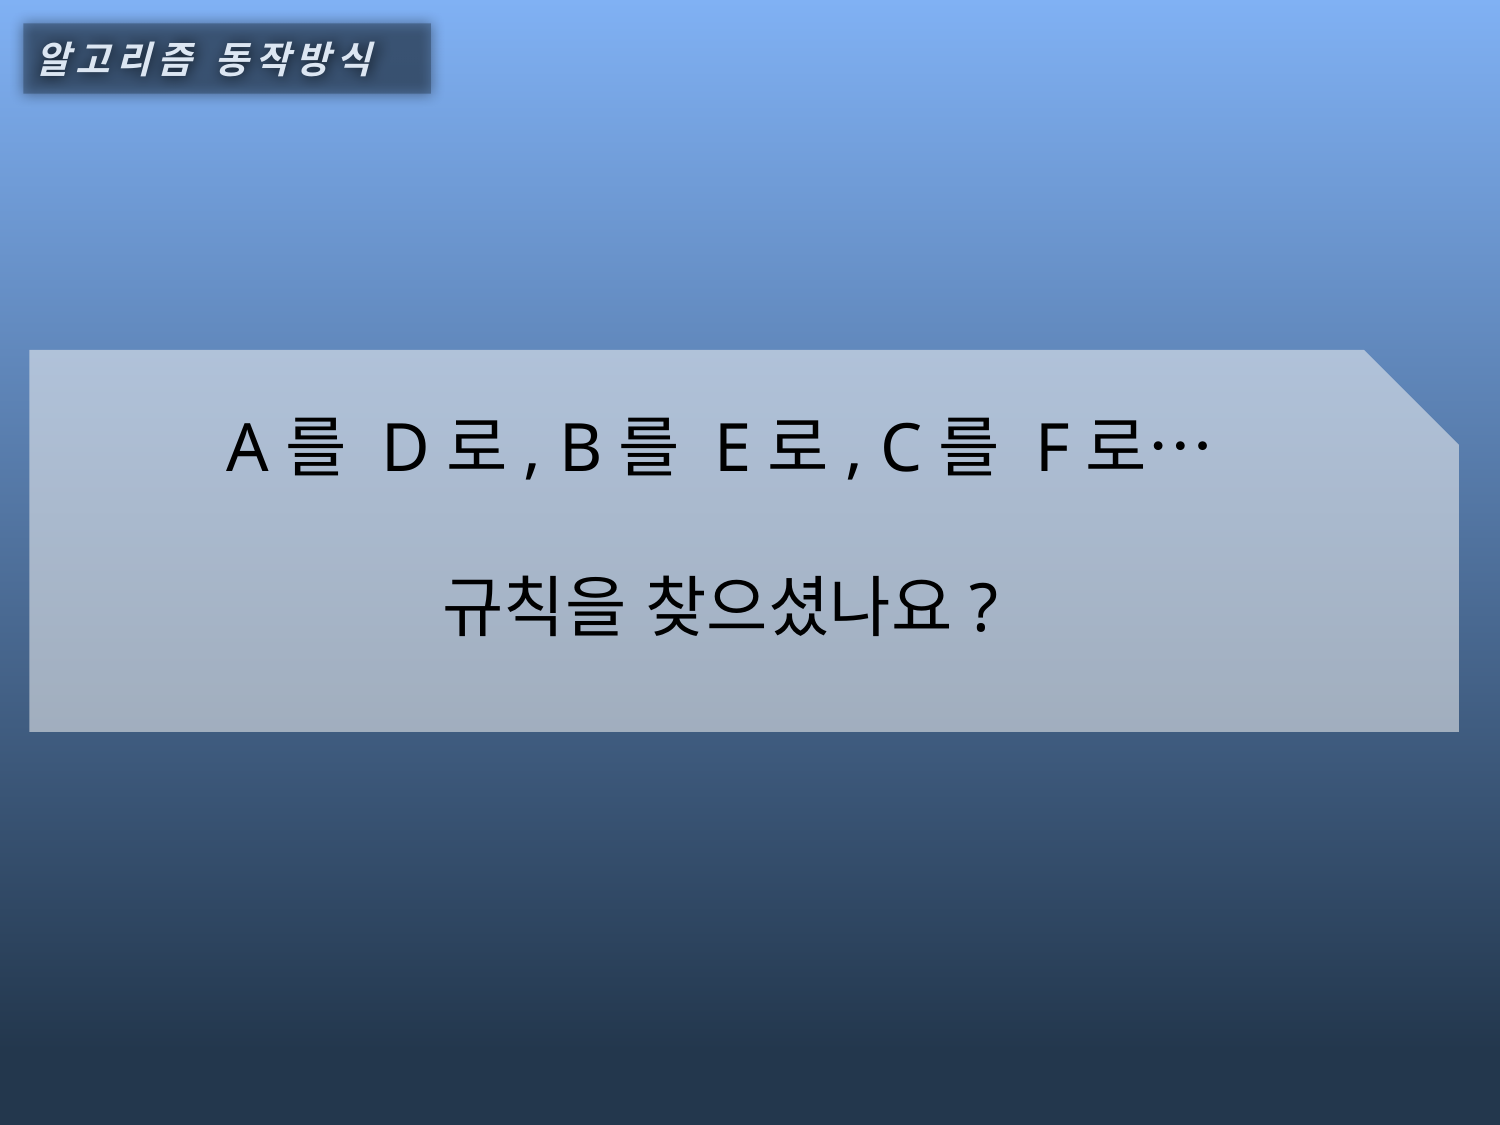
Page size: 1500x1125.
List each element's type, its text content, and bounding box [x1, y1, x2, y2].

text_box A를 D로, B를 E로, C를 F로… 규칙을 찾으셨나요? [29, 349, 1459, 732]
text_box 알고리즘 동작방식 [21, 21, 433, 96]
